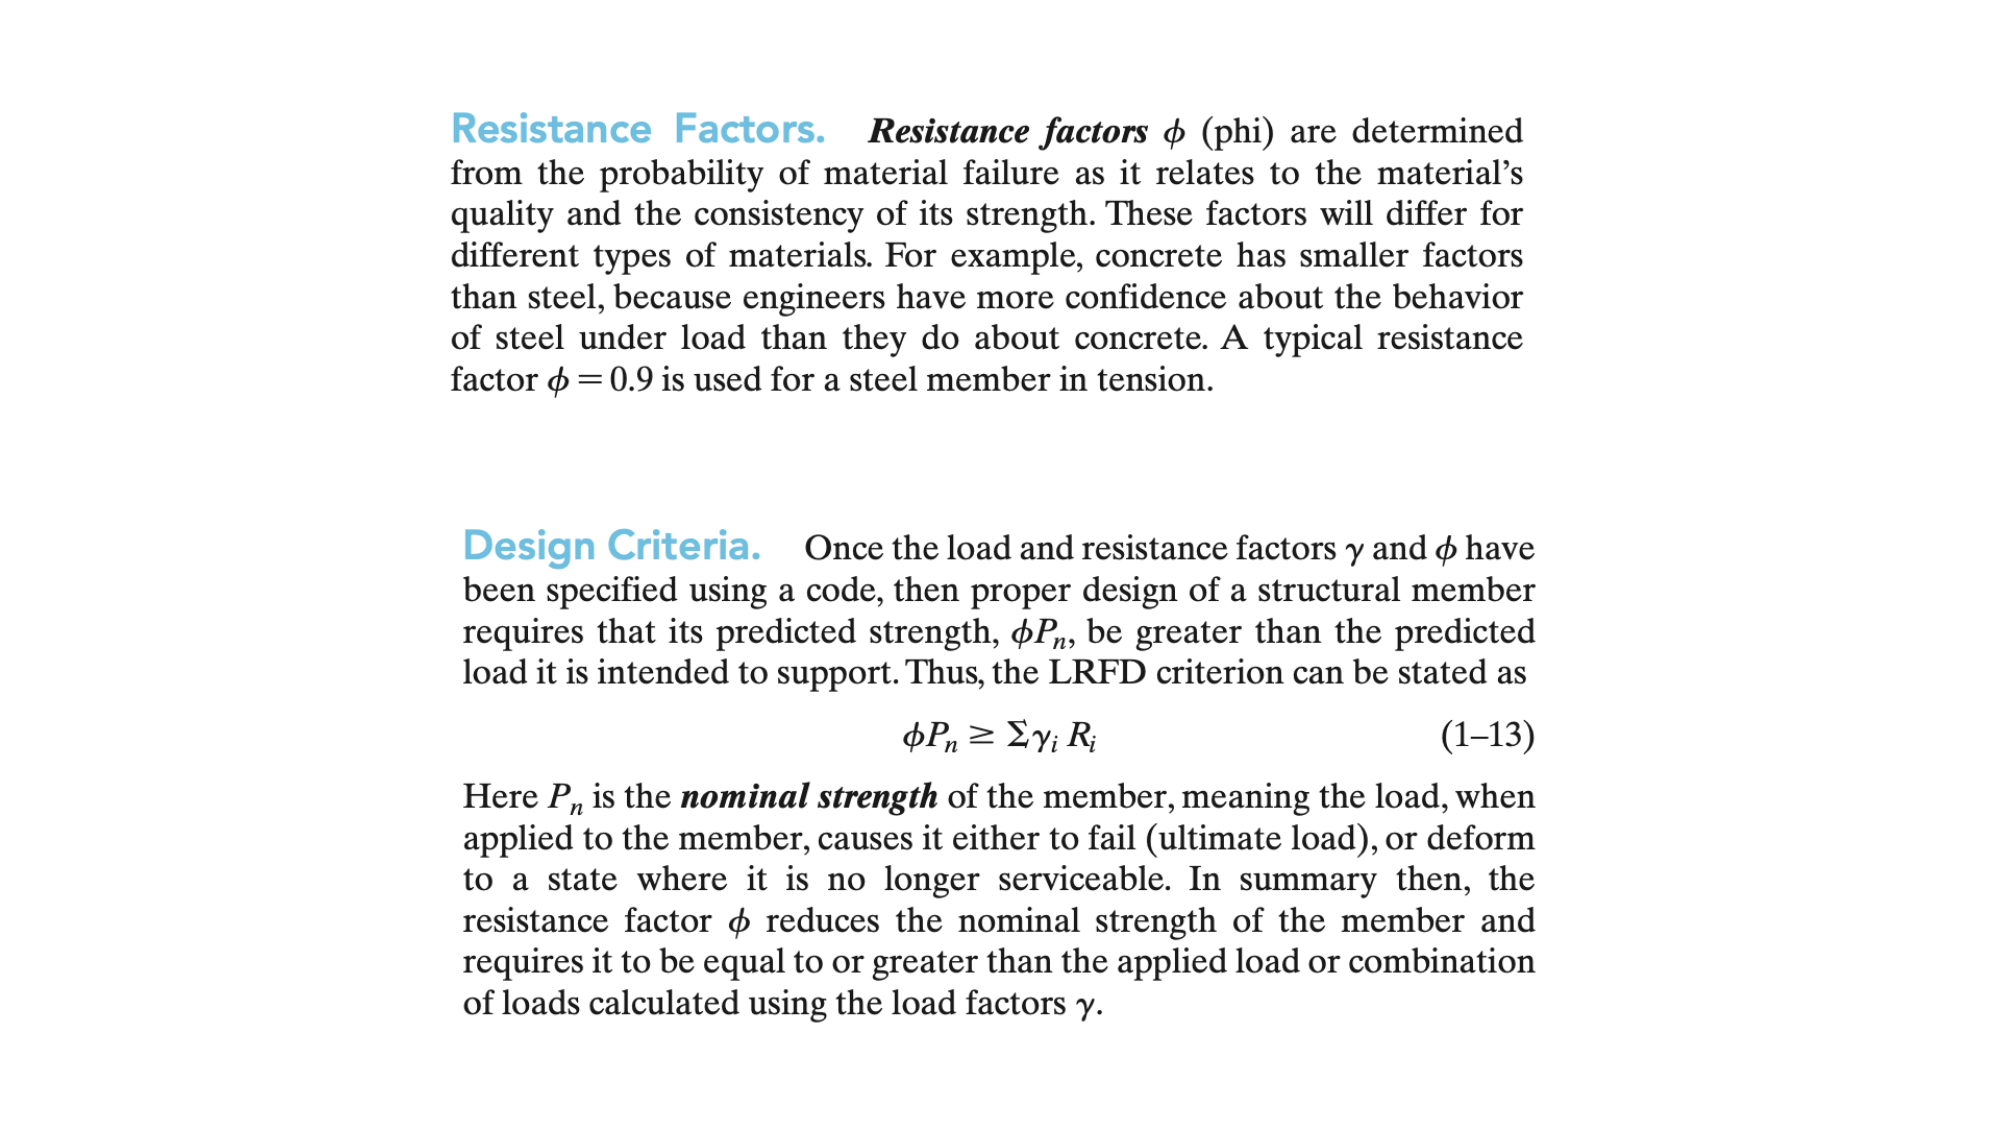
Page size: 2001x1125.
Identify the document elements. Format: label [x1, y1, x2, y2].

picture [428, 503, 1572, 1056]
picture [385, 59, 1615, 496]
